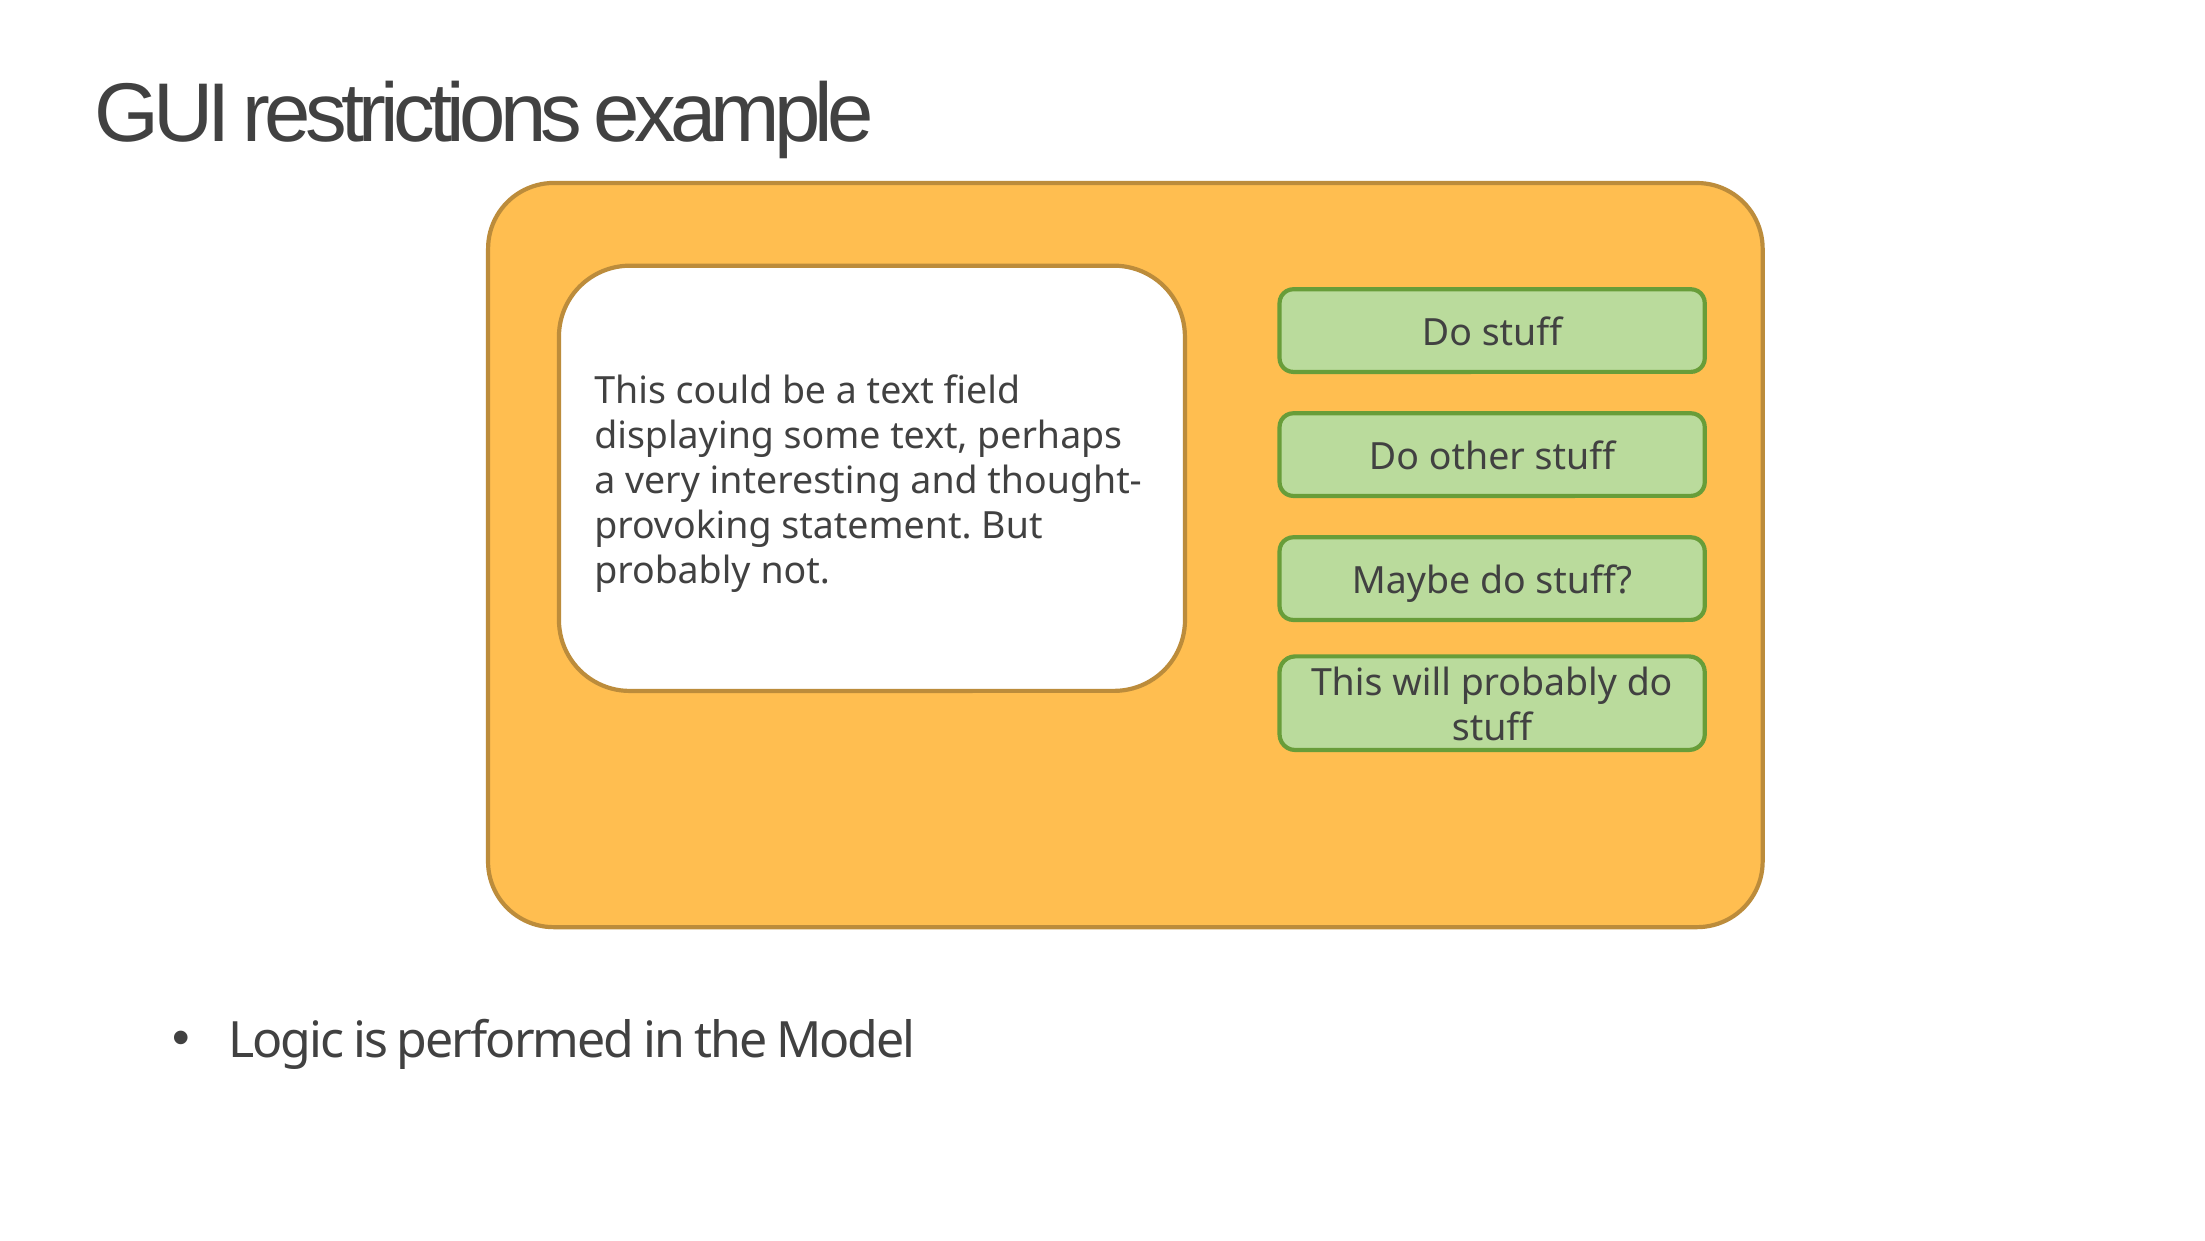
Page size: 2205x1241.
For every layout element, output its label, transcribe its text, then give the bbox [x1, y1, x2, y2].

text_box Logic is performed in the Model [157, 1009, 1617, 1075]
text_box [487, 182, 1763, 928]
title GUI restrictions example [94, 64, 2205, 219]
